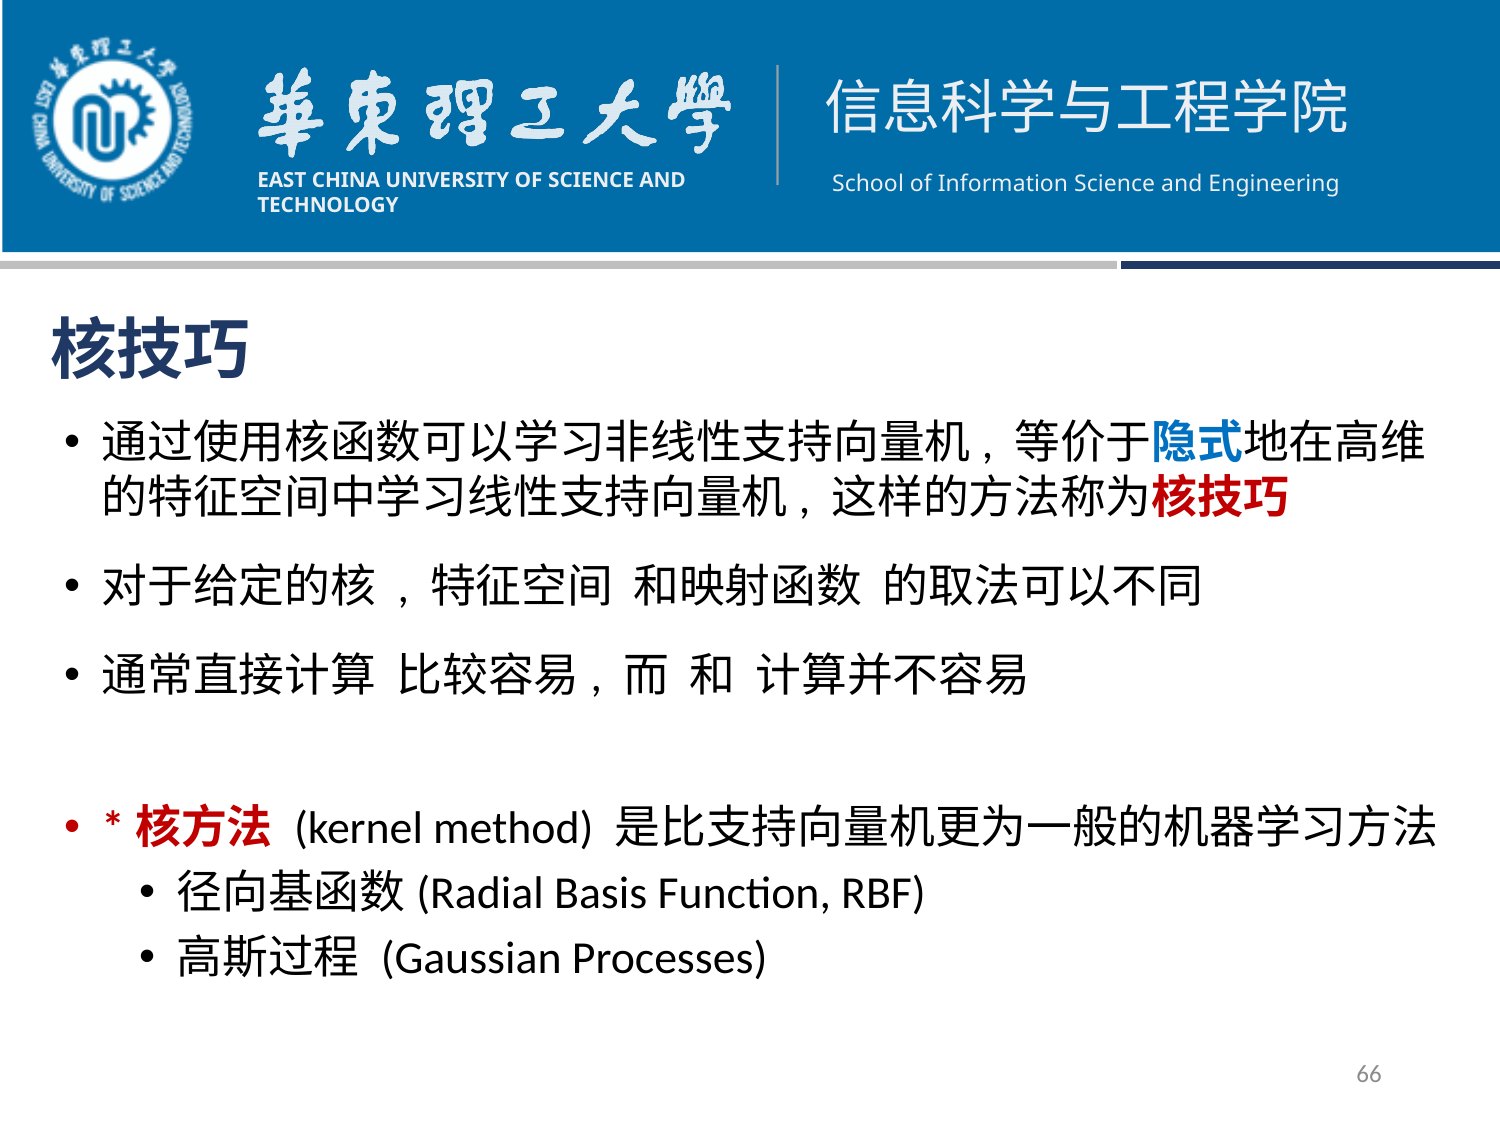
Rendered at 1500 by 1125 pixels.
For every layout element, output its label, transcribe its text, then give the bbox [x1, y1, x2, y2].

text_box 核技巧 [38, 270, 1420, 434]
slide_number 66 [1059, 1042, 1397, 1103]
picture [22, 32, 202, 214]
